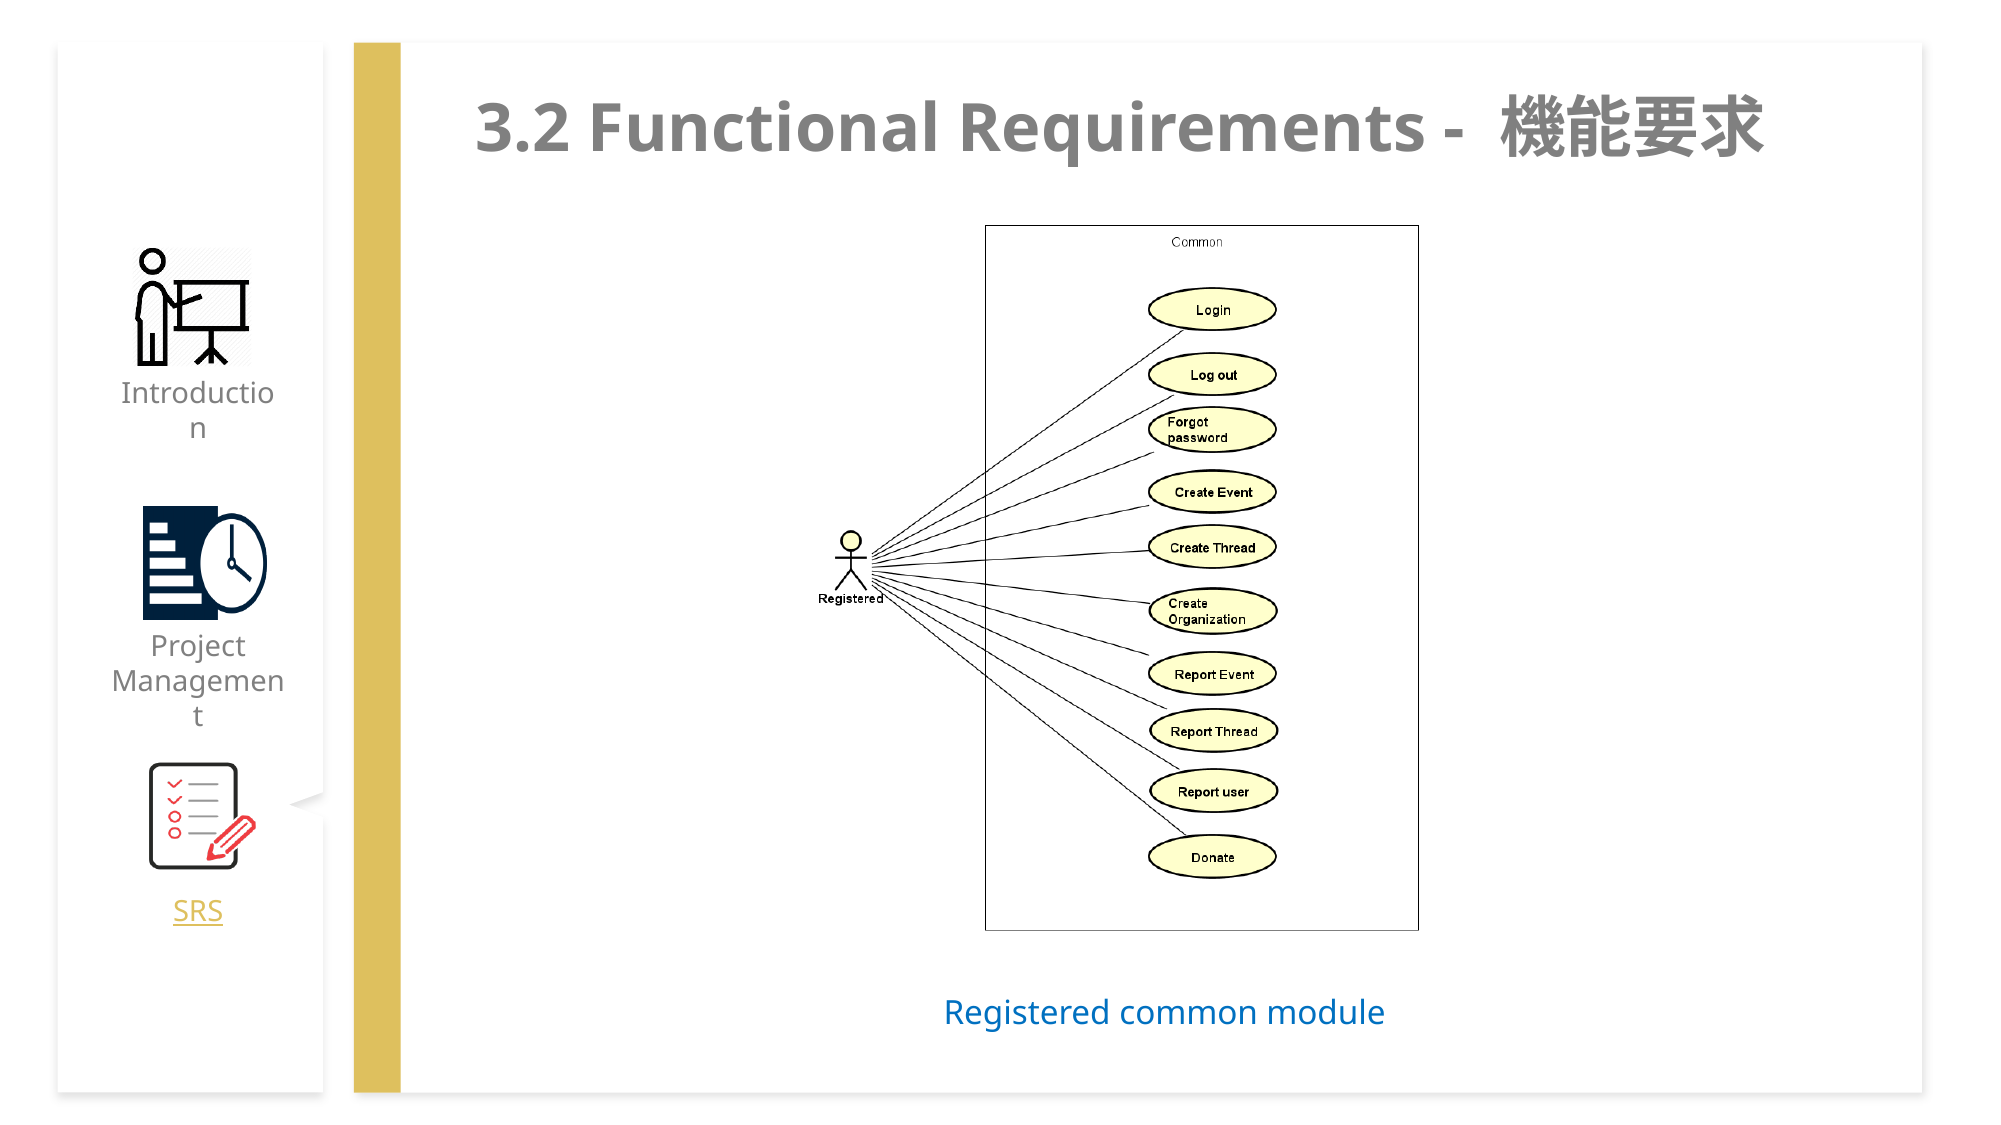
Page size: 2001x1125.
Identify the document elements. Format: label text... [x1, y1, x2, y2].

text_box Project Management [93, 619, 303, 740]
text_box Introduction [99, 366, 297, 452]
text_box [353, 42, 402, 1094]
picture [122, 746, 274, 885]
text_box Registered common module [928, 983, 1539, 1039]
picture [143, 506, 267, 620]
text_box 3.2 Functional Requirements - 機能要求 [460, 77, 1899, 173]
picture [778, 197, 1539, 961]
text_box [56, 41, 325, 1094]
picture [131, 246, 253, 367]
text_box [402, 42, 1923, 1094]
text_box SRS [106, 884, 290, 935]
